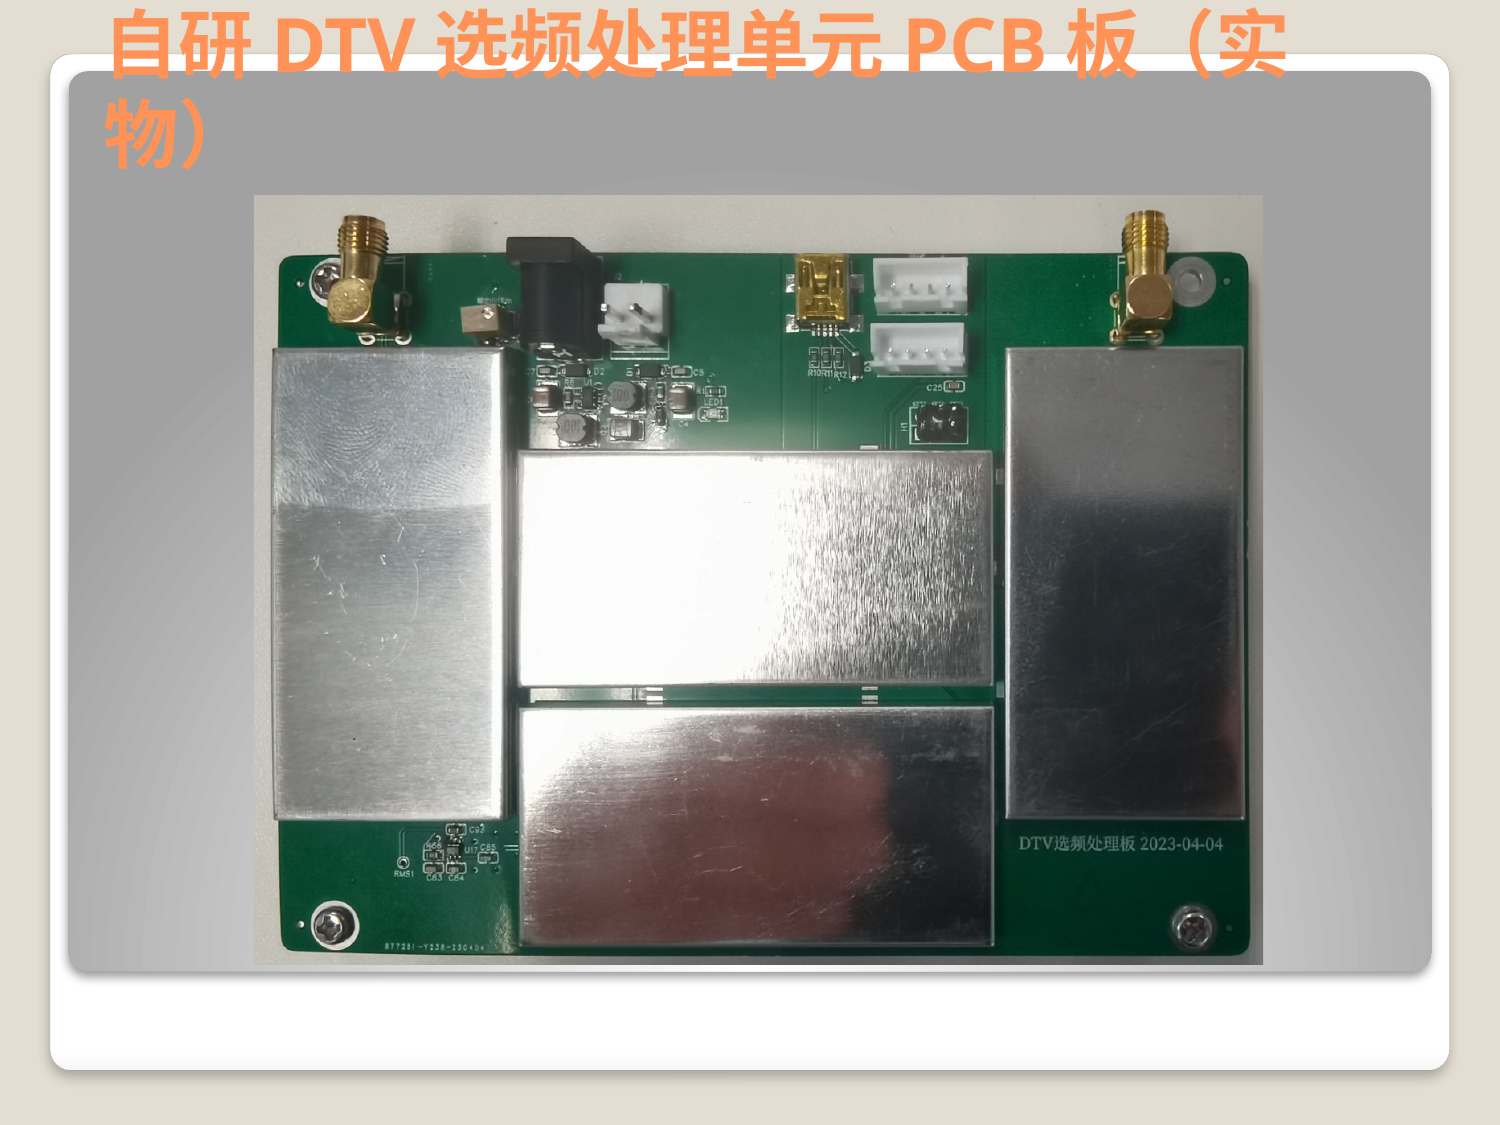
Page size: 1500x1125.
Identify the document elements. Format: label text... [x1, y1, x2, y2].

title 自研DTV选频处理单元PCB板（实物） [88, 78, 1431, 185]
picture [253, 195, 1264, 965]
